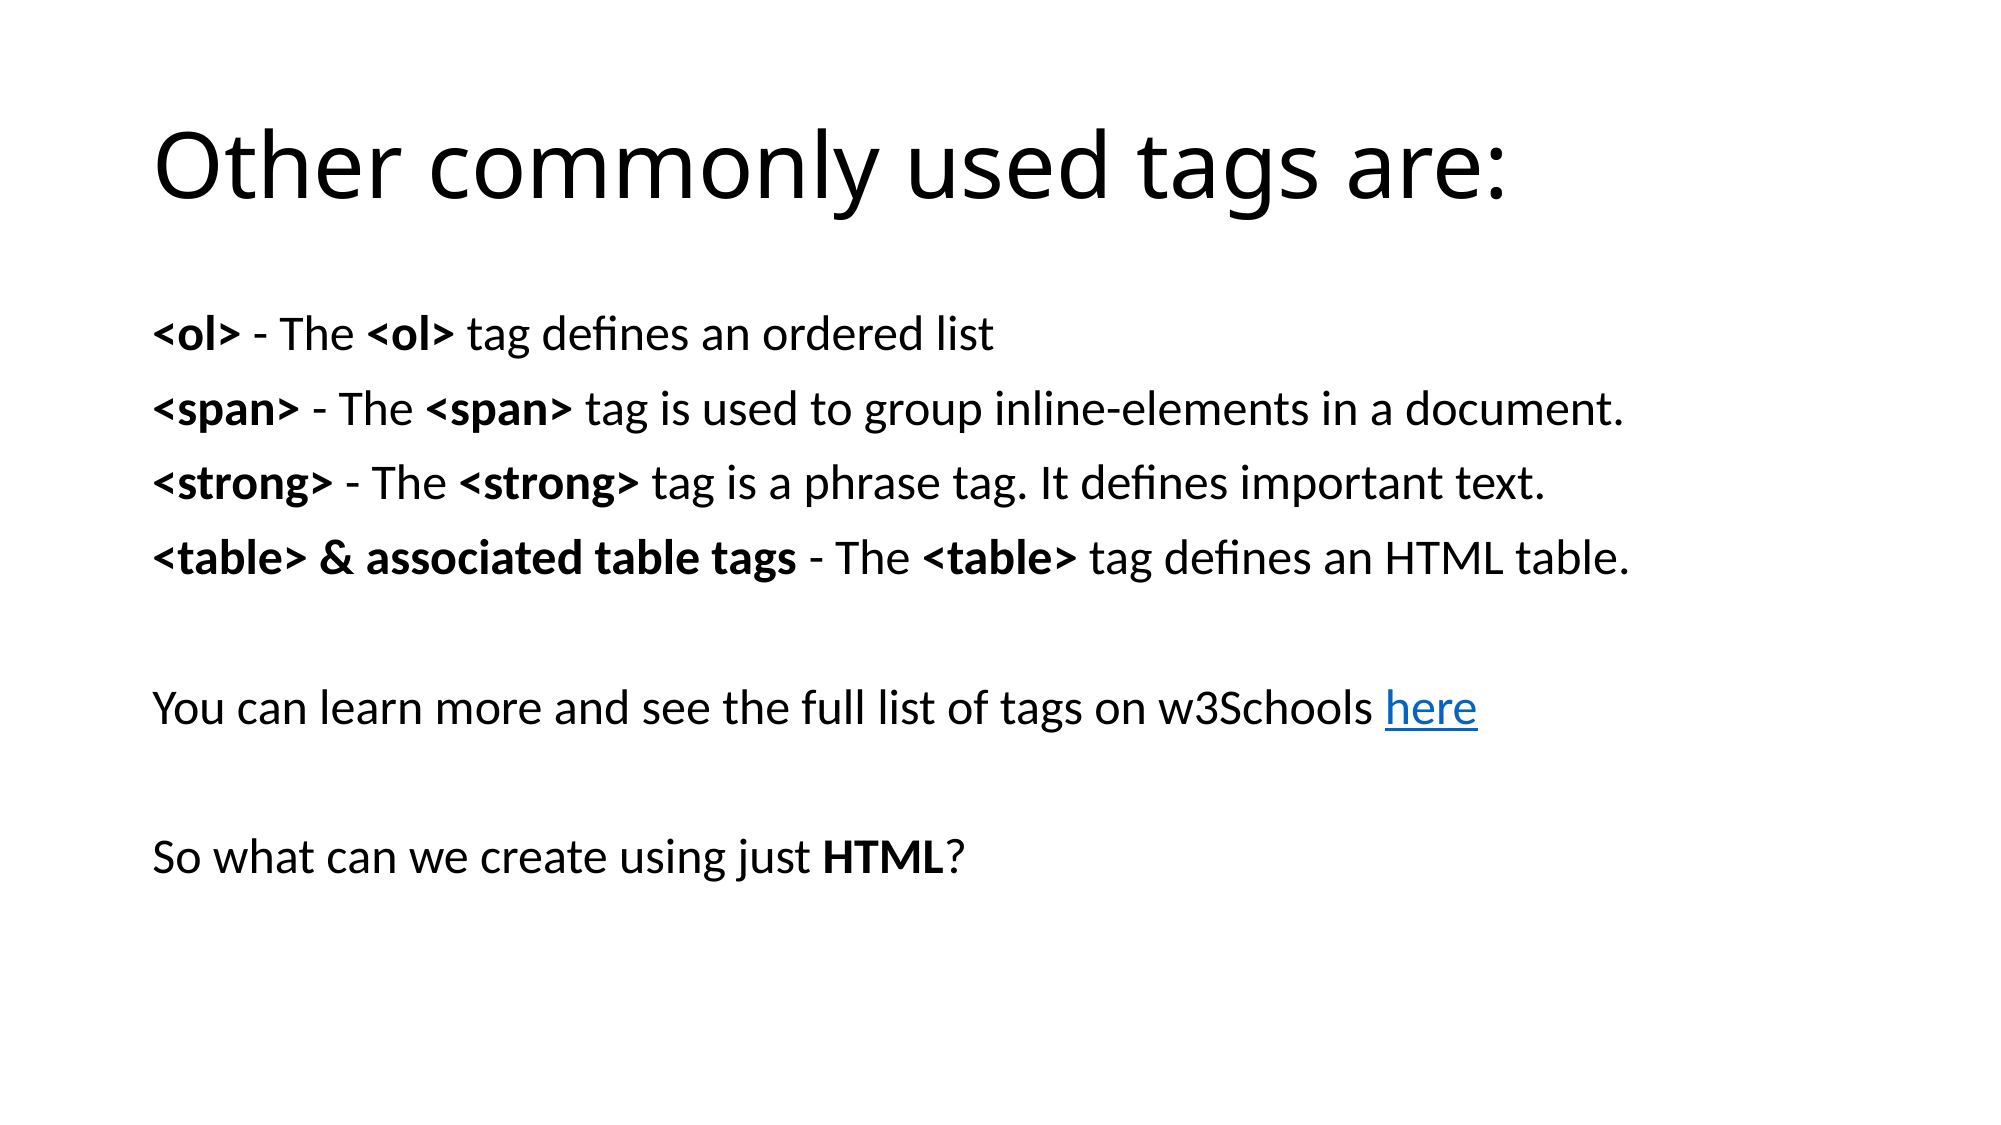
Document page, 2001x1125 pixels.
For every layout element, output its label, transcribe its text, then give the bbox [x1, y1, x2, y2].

list <ol> - The <ol> tag defines an ordered list <span> - The <span> tag is used to group inline-elements in a document. <strong> - The <strong> tag is a phrase tag. It defines important text. <table> & associated table tags - The <table> tag defines an HTML table. You can learn more and see the full list of tags on w3Schools here So what can we create using just HTML? [137, 299, 1863, 1014]
title Other commonly used tags are: [137, 59, 1863, 278]
